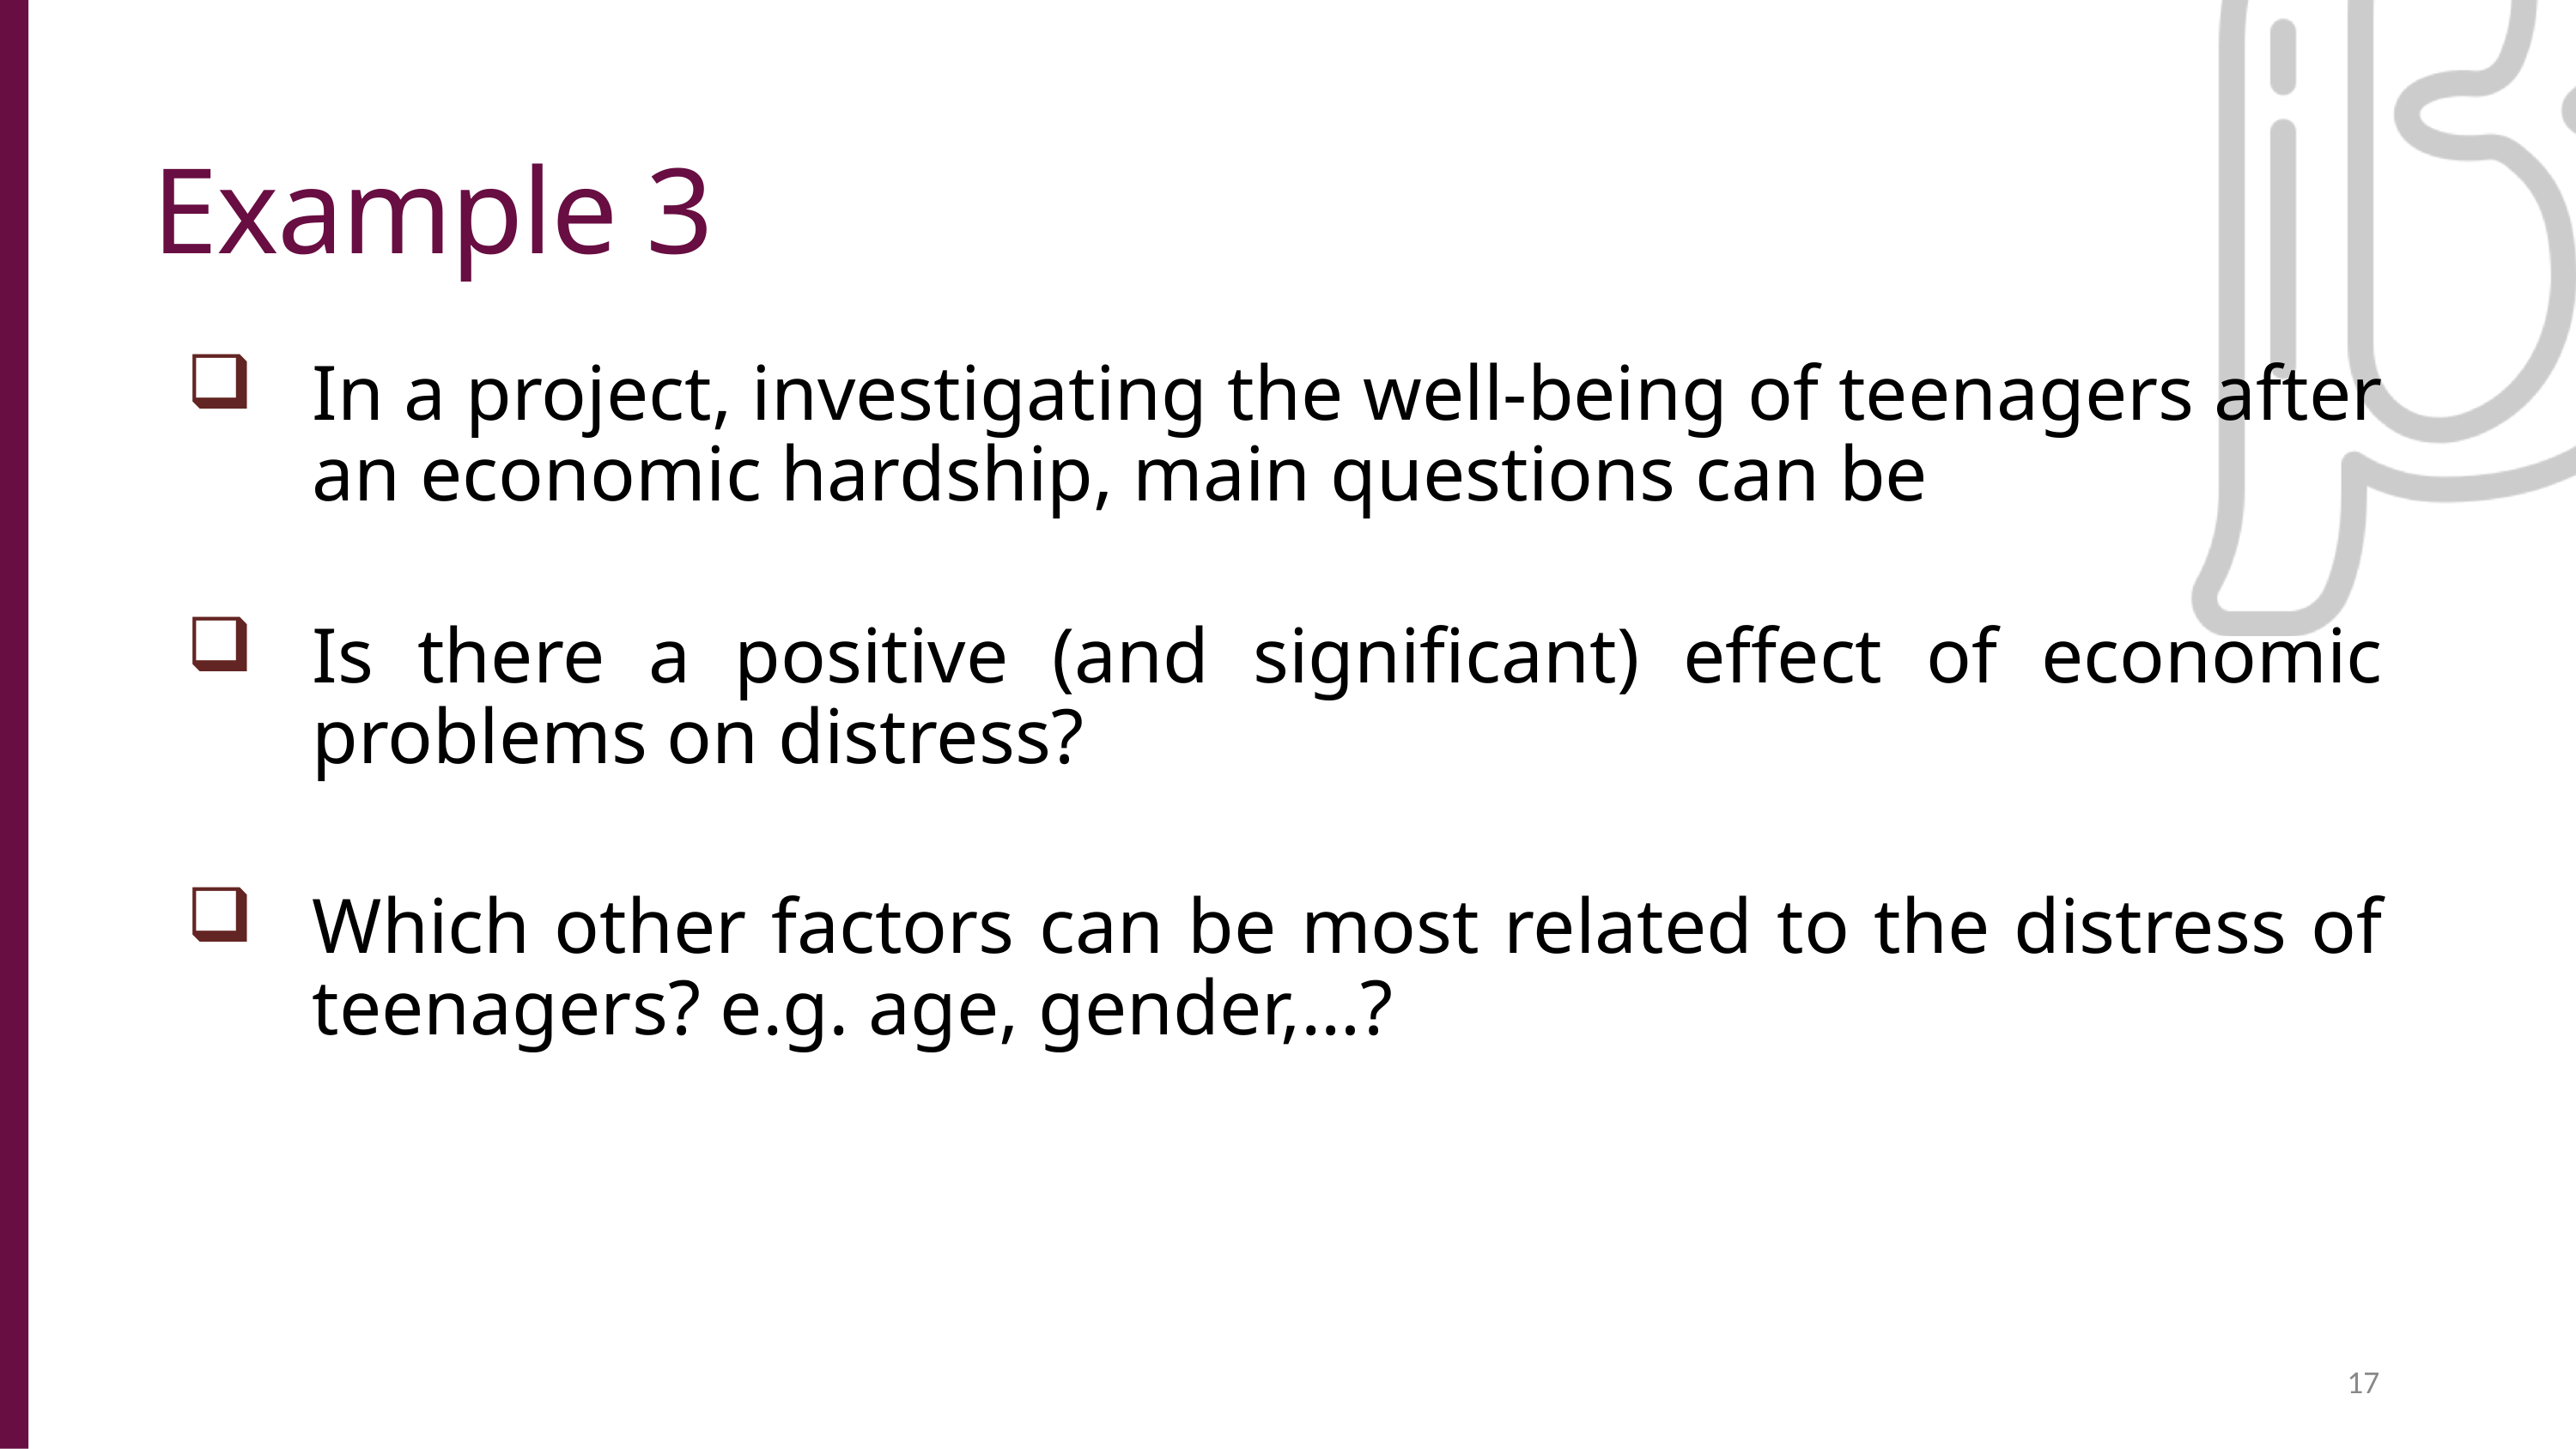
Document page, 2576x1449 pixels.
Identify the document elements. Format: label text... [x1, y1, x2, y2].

text_box [2038, 0, 2576, 636]
text_box Example 3 [139, 138, 2361, 292]
text_box [0, 0, 29, 1449]
text_box In a project, investigating the well-being of teenagers after an economic hardship, main questions can be Is there a positive (and significant) effect of economic problems on distress? Which other factors can be most related to the distress of teenagers? e.g. age, gender,…? [173, 349, 2397, 1268]
text_box 17 [1819, 1342, 2399, 1420]
